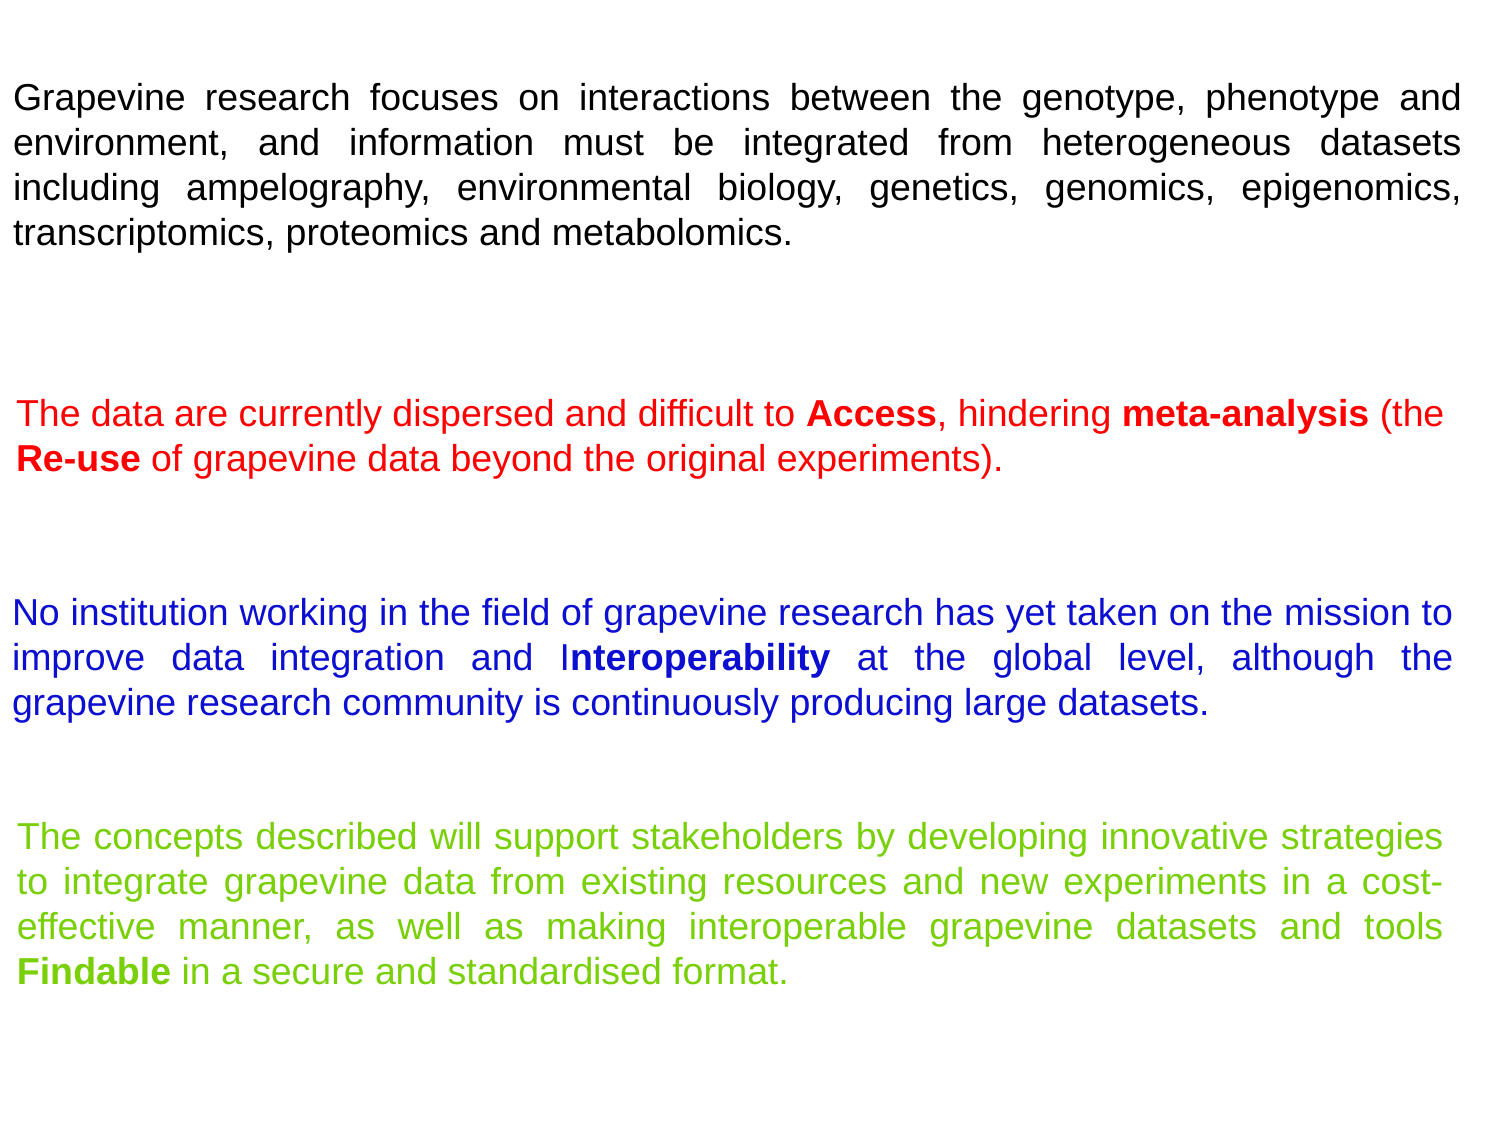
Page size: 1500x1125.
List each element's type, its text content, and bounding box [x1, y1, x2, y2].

text_box No institution working in the field of grapevine research has yet taken on the mission to improve data integration and Interoperability at the global level, although the grapevine research community is continuously producing large datasets. [0, 581, 1469, 731]
text_box Grapevine research focuses on interactions between the genotype, phenotype and environment, and information must be integrated from heterogeneous datasets including ampelography, environmental biology, genetics, genomics, epigenomics, transcriptomics, proteomics and metabolomics. [0, 65, 1477, 261]
text_box The concepts described will support stakeholders by developing innovative strategies to integrate grapevine data from existing resources and new experiments in a cost-effective manner, as well as making interoperable grapevine datasets and tools Findable in a secure and standardised format. [2, 804, 1459, 1000]
text_box The data are currently dispersed and difficult to Access, hindering meta-analysis (the Re-use of grapevine data beyond the original experiments). [1, 291, 1500, 487]
